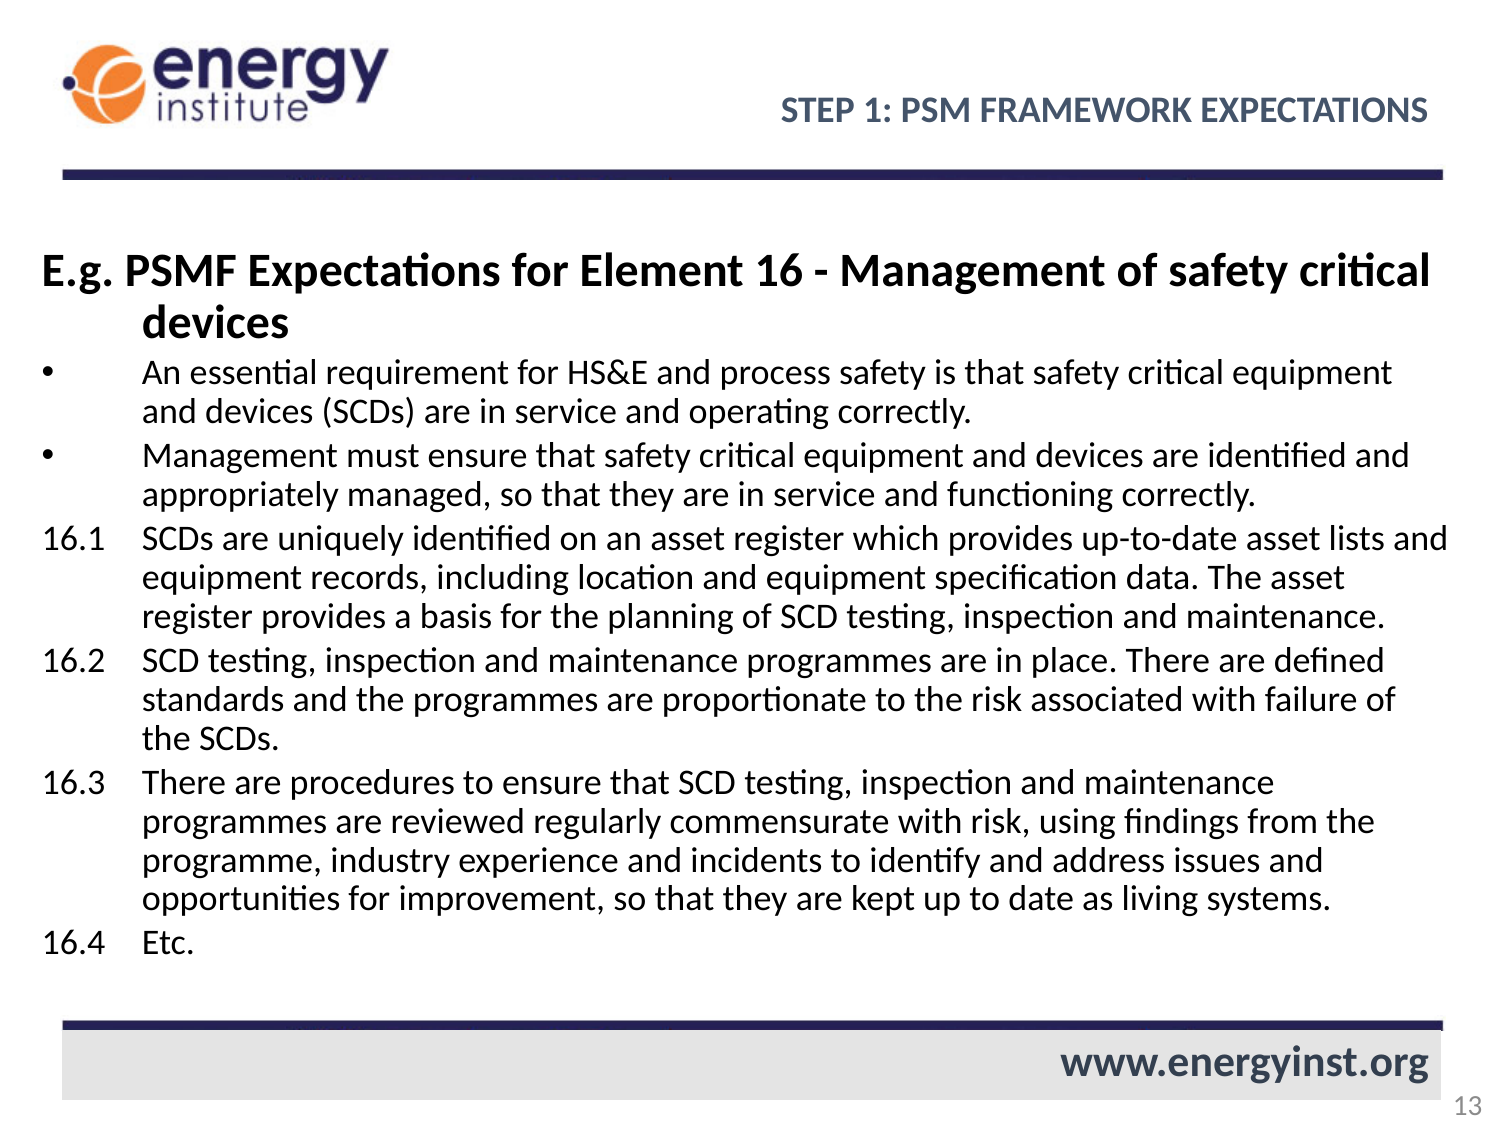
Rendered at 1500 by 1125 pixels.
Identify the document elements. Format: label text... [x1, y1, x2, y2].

slide_number 13 [1386, 1086, 1500, 1122]
picture [43, 28, 415, 138]
text_box E.g. PSMF Expectations for Element 16 - Management of safety critical devices An essential requirement for HS&E and process safety is that safety critical equipment and devices (SCDs) are in service and operating correctly. Management must ensure that safety critical equipment and devices are identified and appropriately managed, so that they are in service and functioning correctly. 16.1 SCDs are uniquely identified on an asset register which provides up-to-date asset lists and equipment records, including location and equipment specification data. The asset register provides a basis for the planning of SCD testing, inspection and maintenance. 16.2 SCD testing, inspection and maintenance programmes are in place. There are defined standards and the programmes are proportionate to the risk associated with failure of the SCDs. 16.3 There are procedures to ensure that SCD testing, inspection and maintenance programmes are reviewed regularly commensurate with risk, using findings from the programme, industry experience and incidents to identify and address issues and opportunities for improvement, so that they are kept up to date as living systems. 16.4 Etc. [23, 236, 1473, 981]
text_box [62, 1032, 1441, 1100]
picture [60, 1015, 1446, 1032]
text_box www.energyinst.org [72, 1042, 1447, 1092]
picture [60, 164, 1446, 180]
text_box STEP 1: PSM FRAMEWORK EXPECTATIONS [681, 73, 1447, 142]
